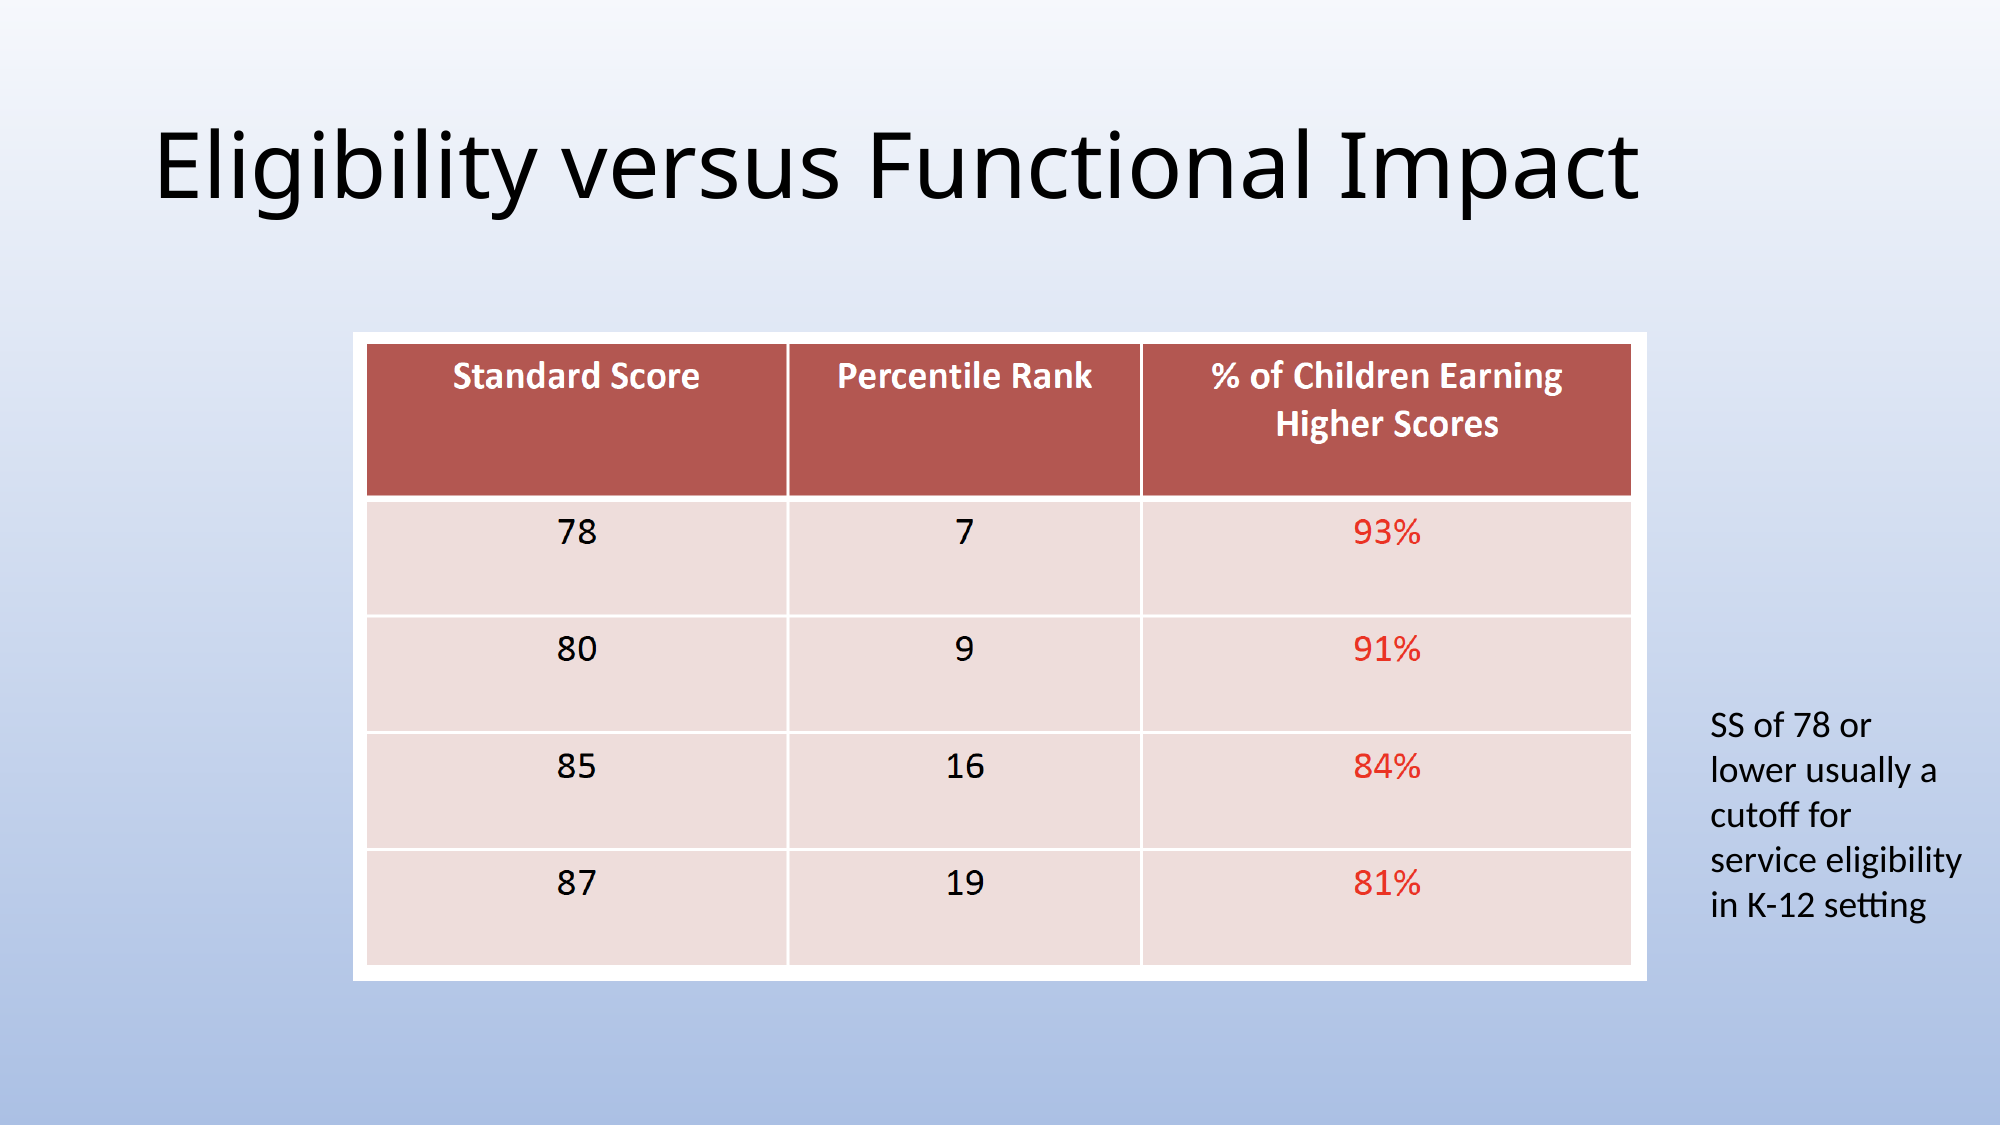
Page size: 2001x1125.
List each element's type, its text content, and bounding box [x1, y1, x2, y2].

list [353, 332, 1647, 981]
text_box SS of 78 or lower usually a cutoff for service eligibility in K-12 setting [1695, 692, 1979, 933]
title Eligibility versus Functional Impact [137, 59, 1863, 278]
